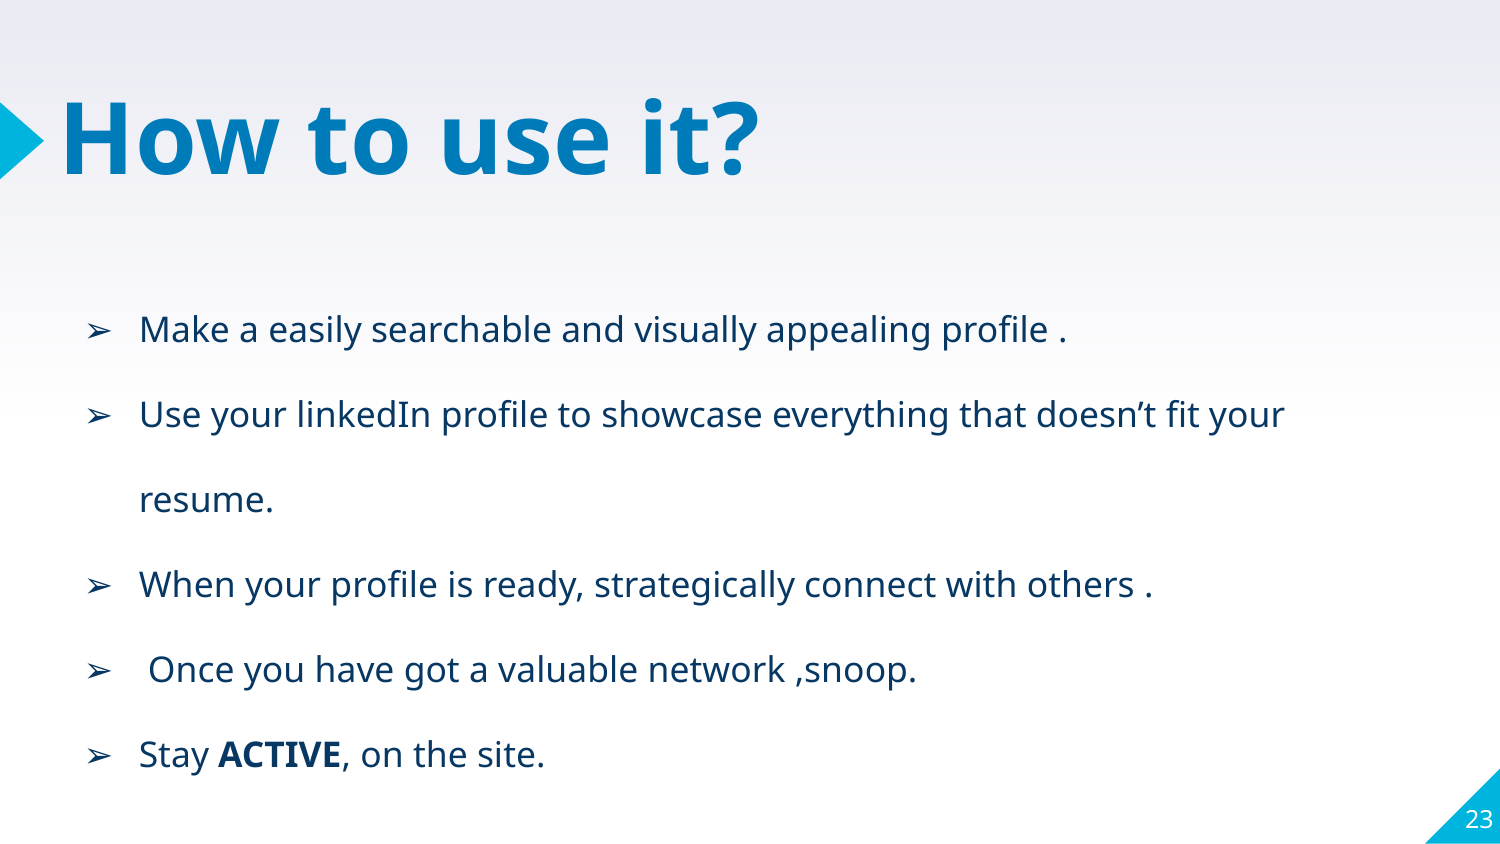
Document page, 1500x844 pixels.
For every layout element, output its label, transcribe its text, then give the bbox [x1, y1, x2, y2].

slide_number ‹#› [1418, 760, 1494, 838]
title How to use it? [58, 98, 1383, 225]
list Make a easily searchable and visually appealing profile . Use your linkedIn profile to showcase everything that doesn’t fit your resume. When your profile is ready, strategically connect with others . Once you have got a valuable network ,snoop. Stay ACTIVE, on the site. [63, 264, 1378, 793]
